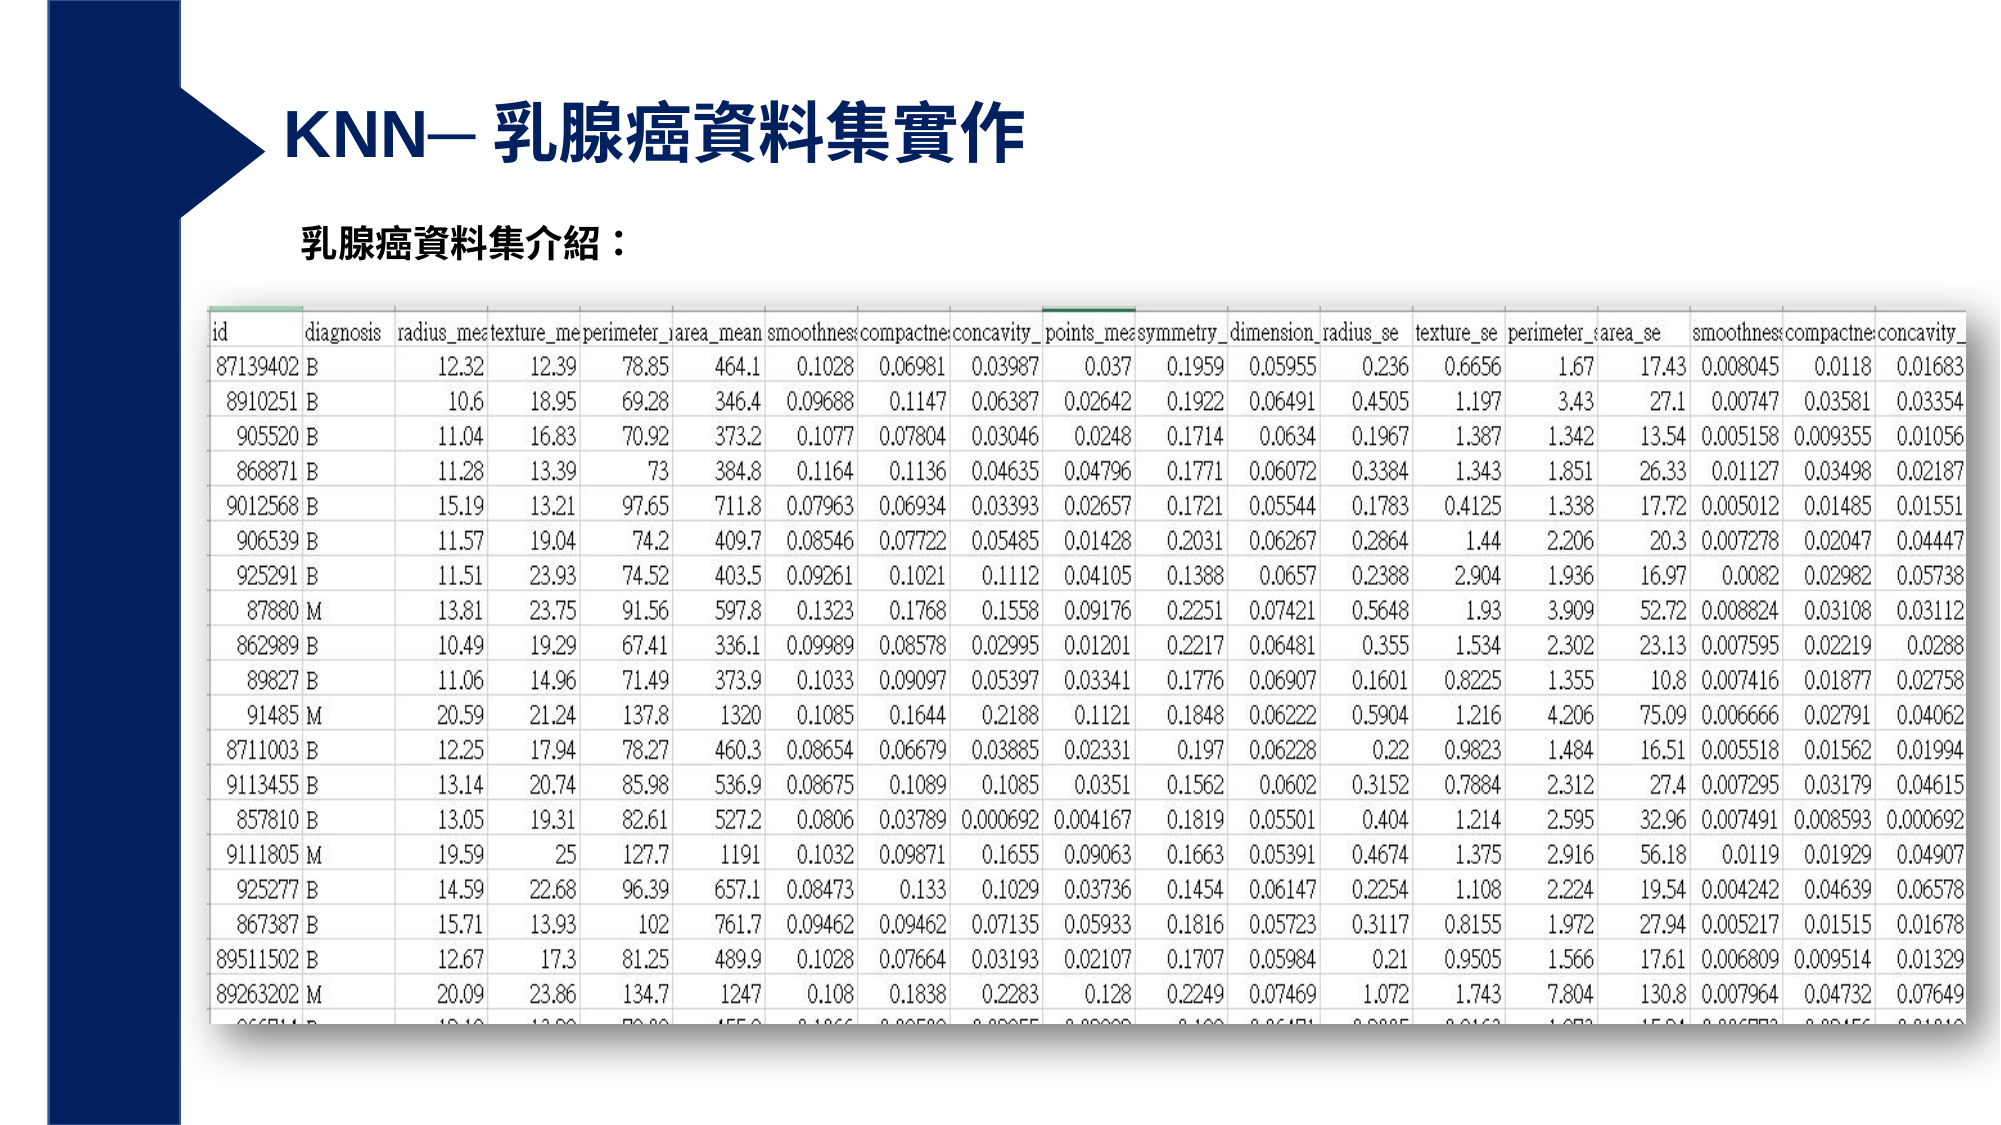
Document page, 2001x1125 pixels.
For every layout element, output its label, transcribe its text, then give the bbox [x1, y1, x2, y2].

picture [207, 306, 1966, 1024]
text_box 乳腺癌資料集介紹： [285, 212, 653, 273]
text_box KNN─乳腺癌資料集實作 [269, 83, 1041, 179]
